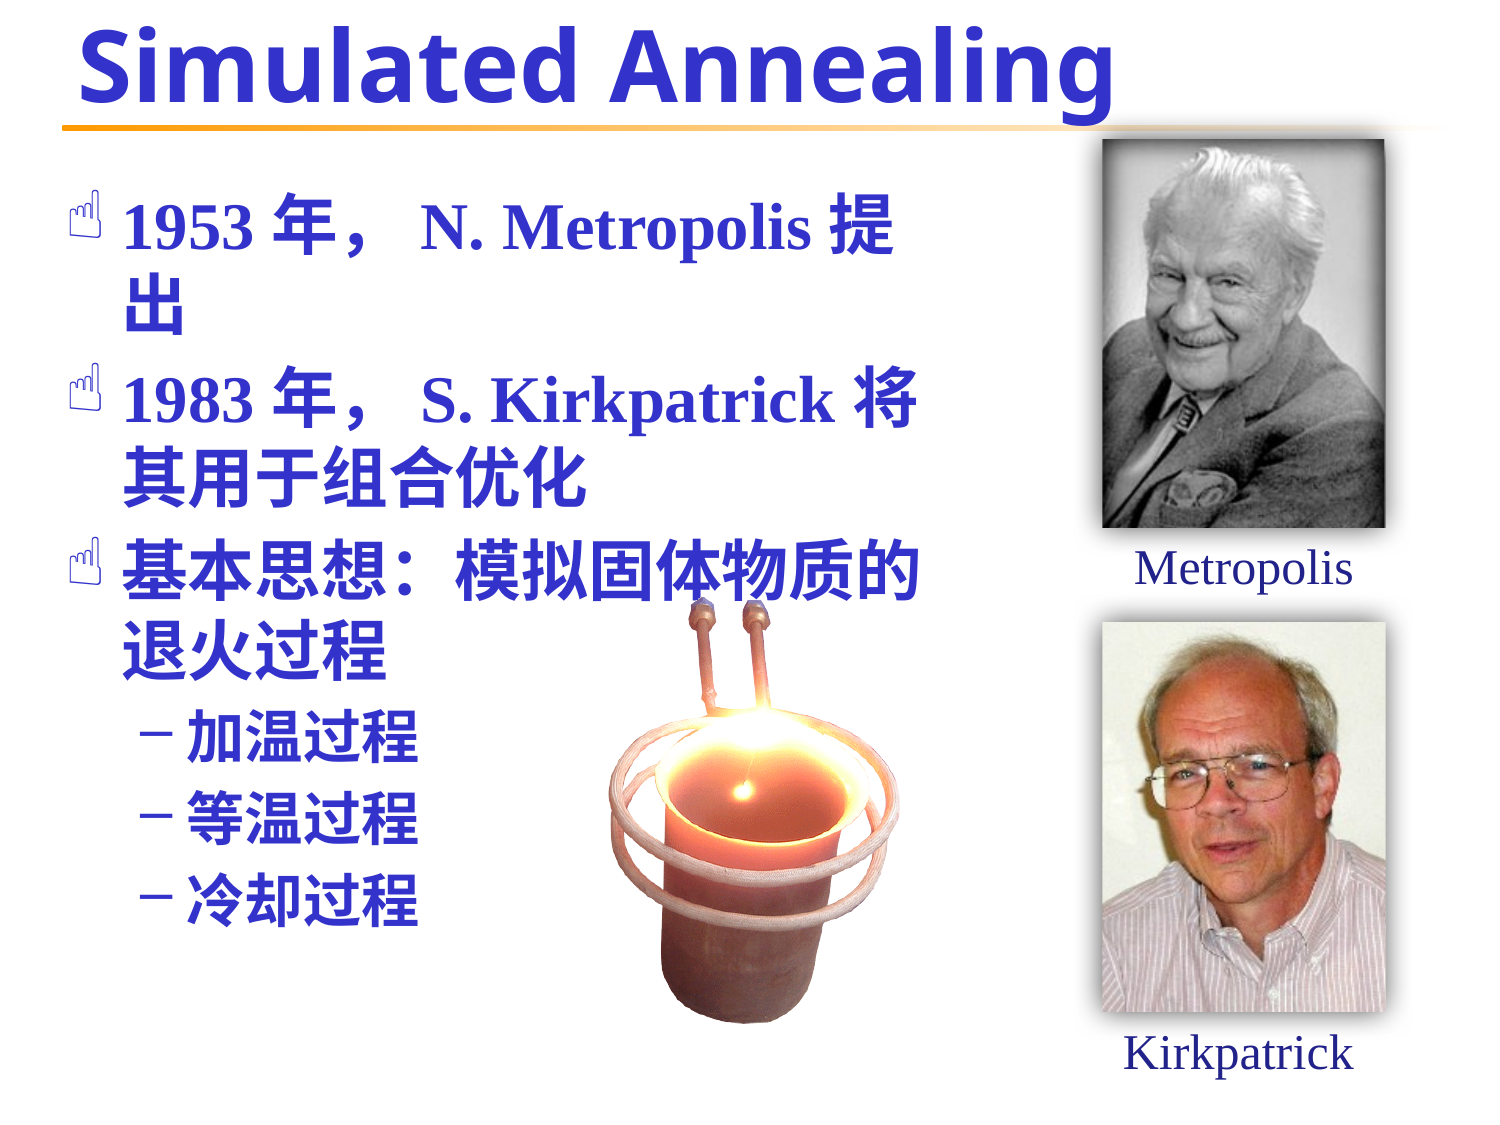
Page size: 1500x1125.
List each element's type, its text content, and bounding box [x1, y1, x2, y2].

text_box Metropolis [1119, 537, 1369, 602]
picture [1101, 138, 1386, 528]
list 1953年，N. Metropolis提出 1983年，S. Kirkpatrick将其用于组合优化 基本思想：模拟固体物质的退火过程 加温过程 等温过程 冷却过程 [50, 174, 975, 1088]
title Simulated Annealing [62, 0, 1500, 125]
picture [1101, 622, 1386, 1012]
text_box Kirkpatrick [1108, 1019, 1369, 1087]
picture [537, 597, 977, 1037]
